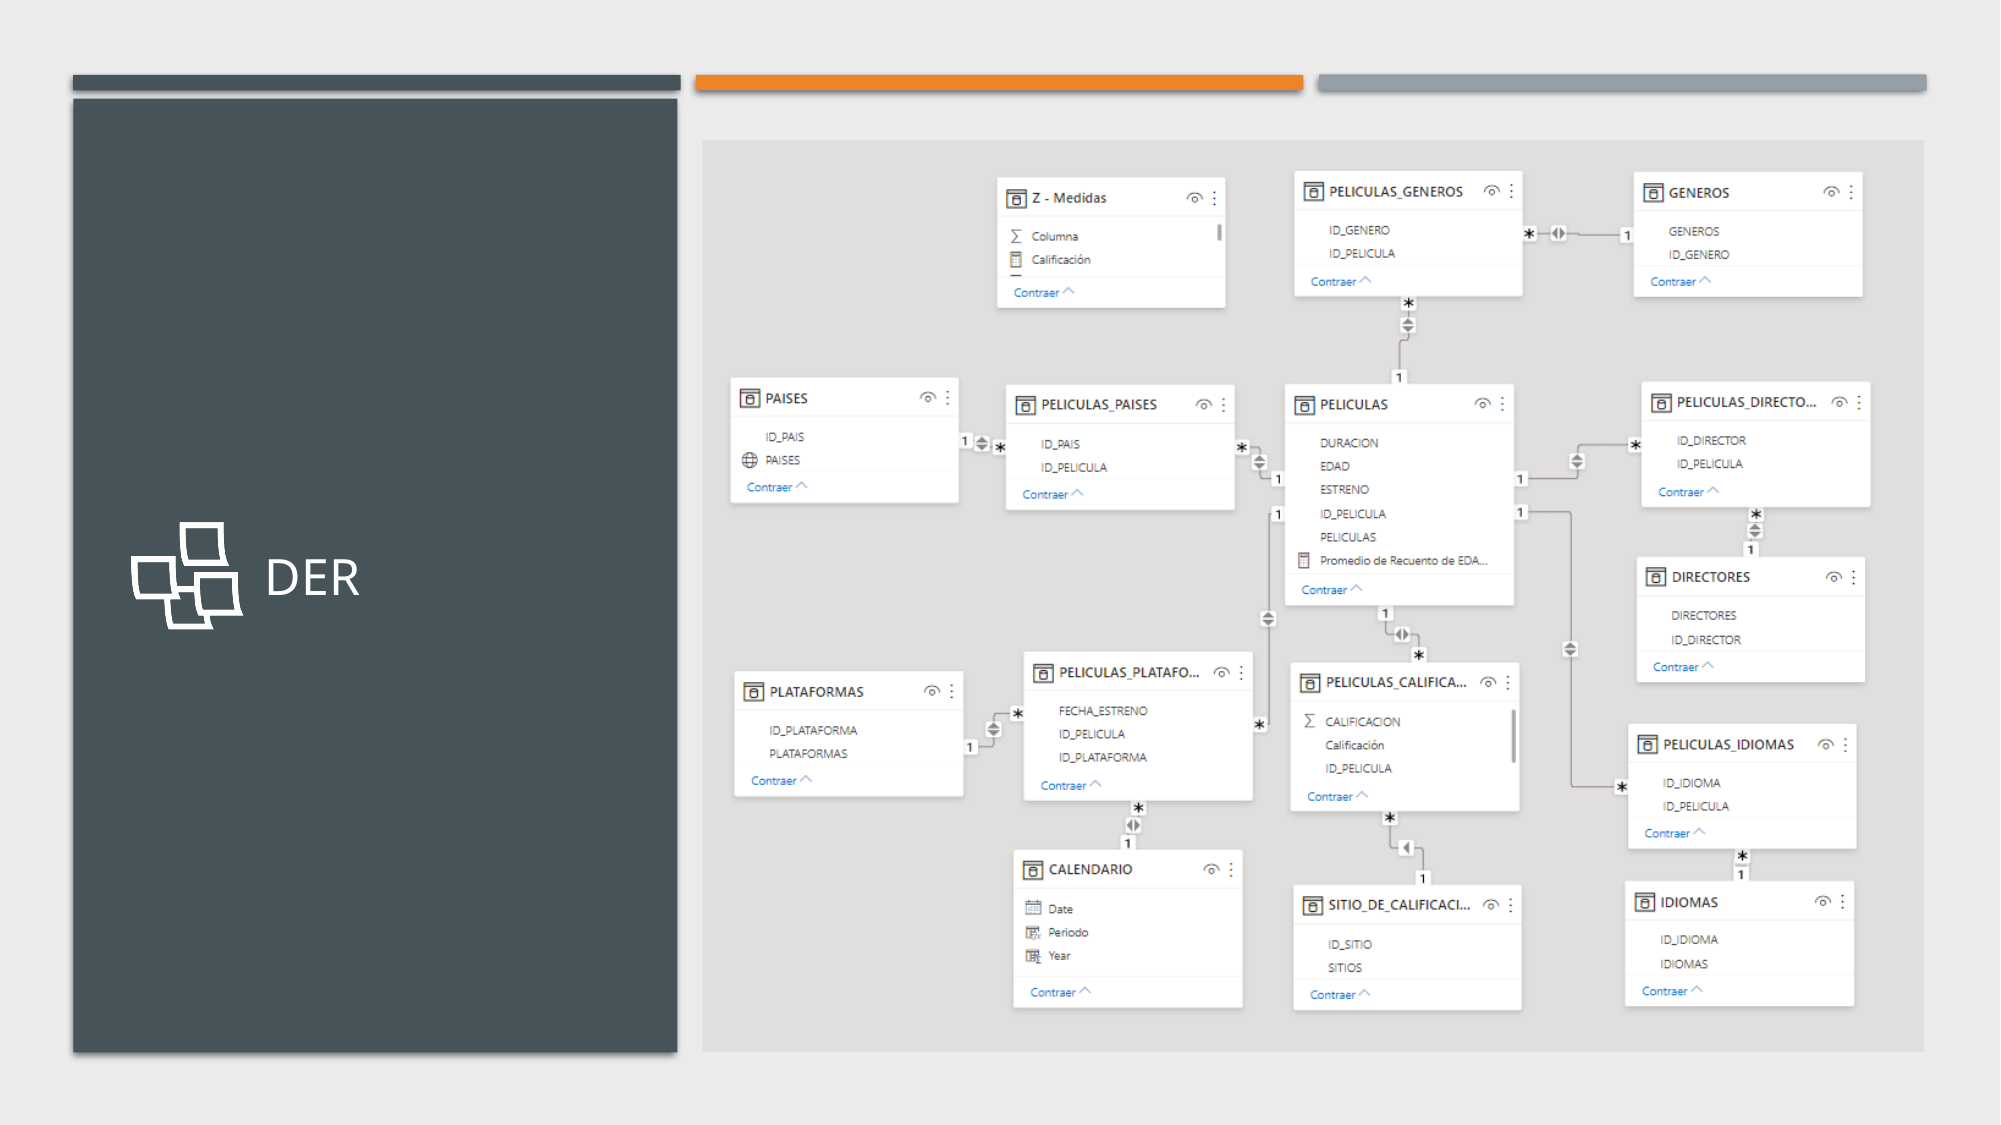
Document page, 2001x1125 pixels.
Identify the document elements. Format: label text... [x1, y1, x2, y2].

title DER [249, 434, 696, 717]
picture [124, 512, 251, 639]
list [702, 139, 1925, 1052]
